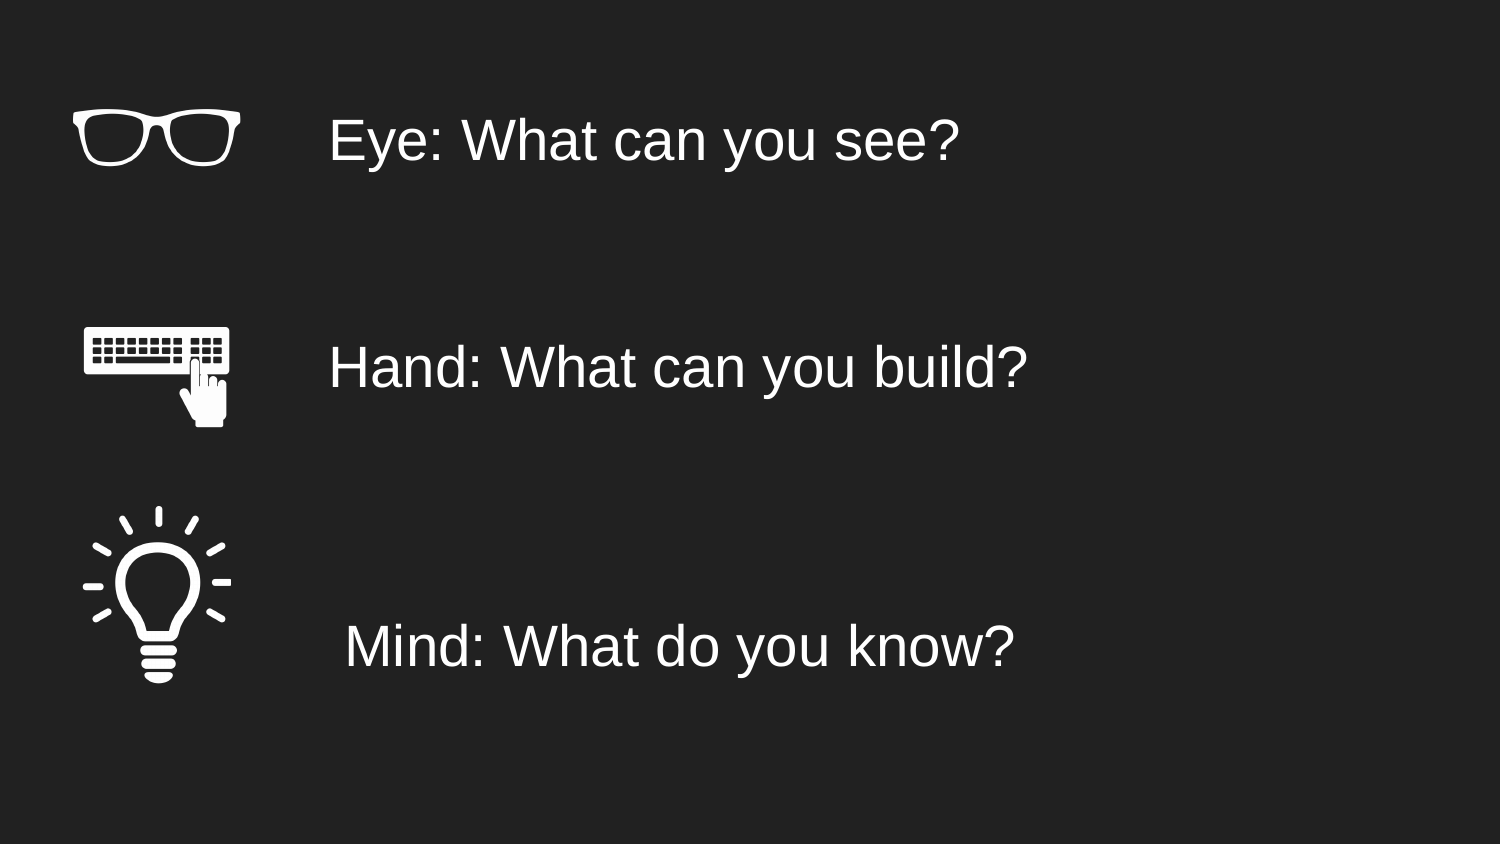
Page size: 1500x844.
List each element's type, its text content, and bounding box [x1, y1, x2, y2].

picture [48, 102, 265, 182]
title Mind: What do you know? [313, 593, 1449, 688]
picture [81, 503, 232, 688]
title Eye: What can you see? [313, 87, 1449, 182]
title Hand: What can you build? [313, 314, 1449, 409]
picture [67, 272, 246, 451]
